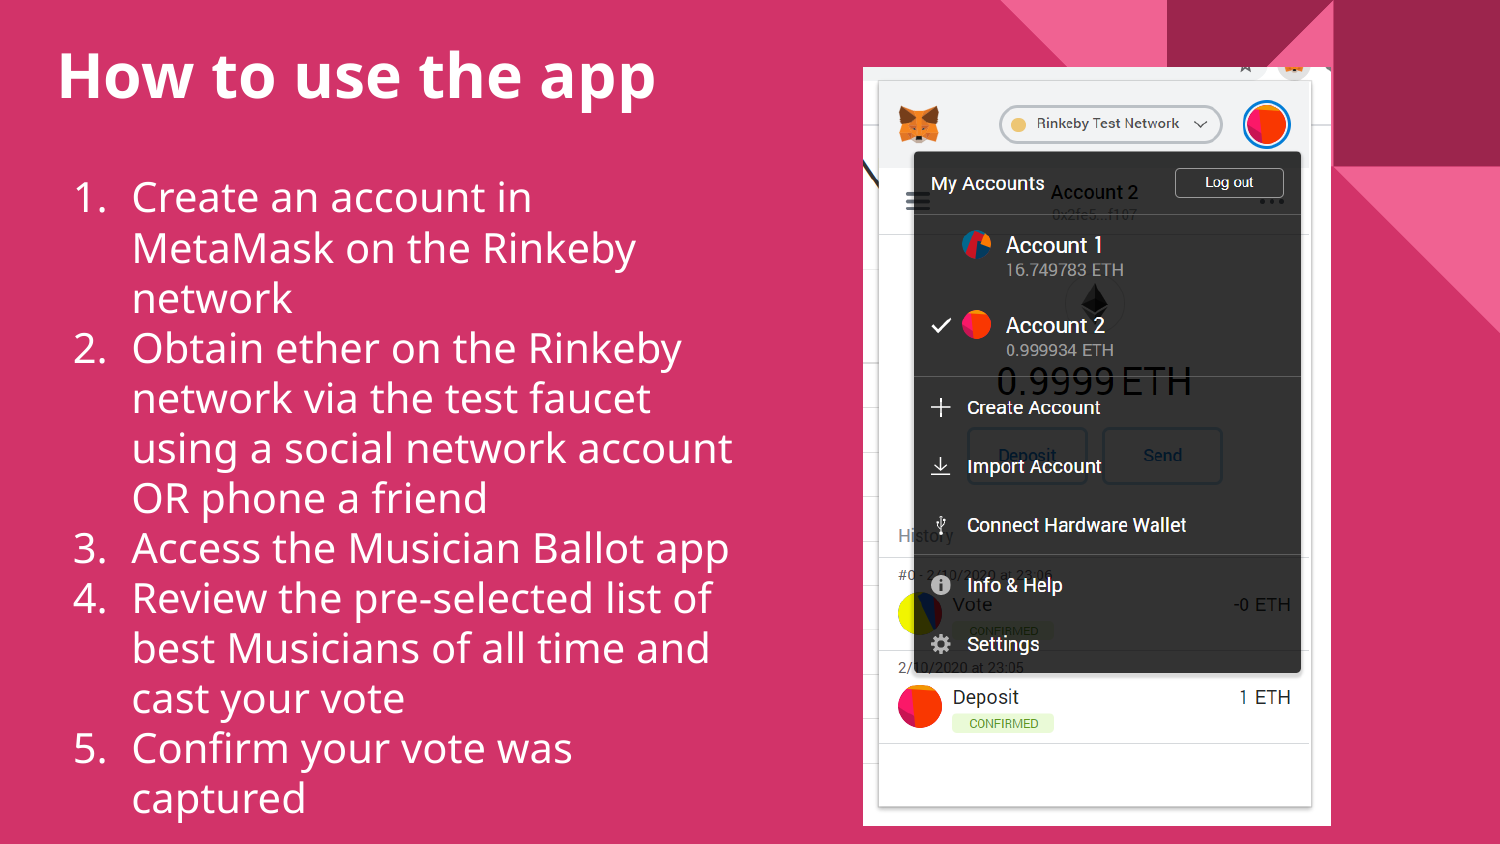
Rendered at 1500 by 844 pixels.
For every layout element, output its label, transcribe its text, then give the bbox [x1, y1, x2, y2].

title How to use the app Create an account in MetaMask on the Rinkeby network Obtain ether on the Rinkeby network via the test faucet using a social network account OR phone a friend Access the Musician Ballot app Review the pre-selected list of best Musicians of all time and cast your vote Confirm your vote was captured [41, 86, 761, 772]
picture [863, 67, 1331, 827]
